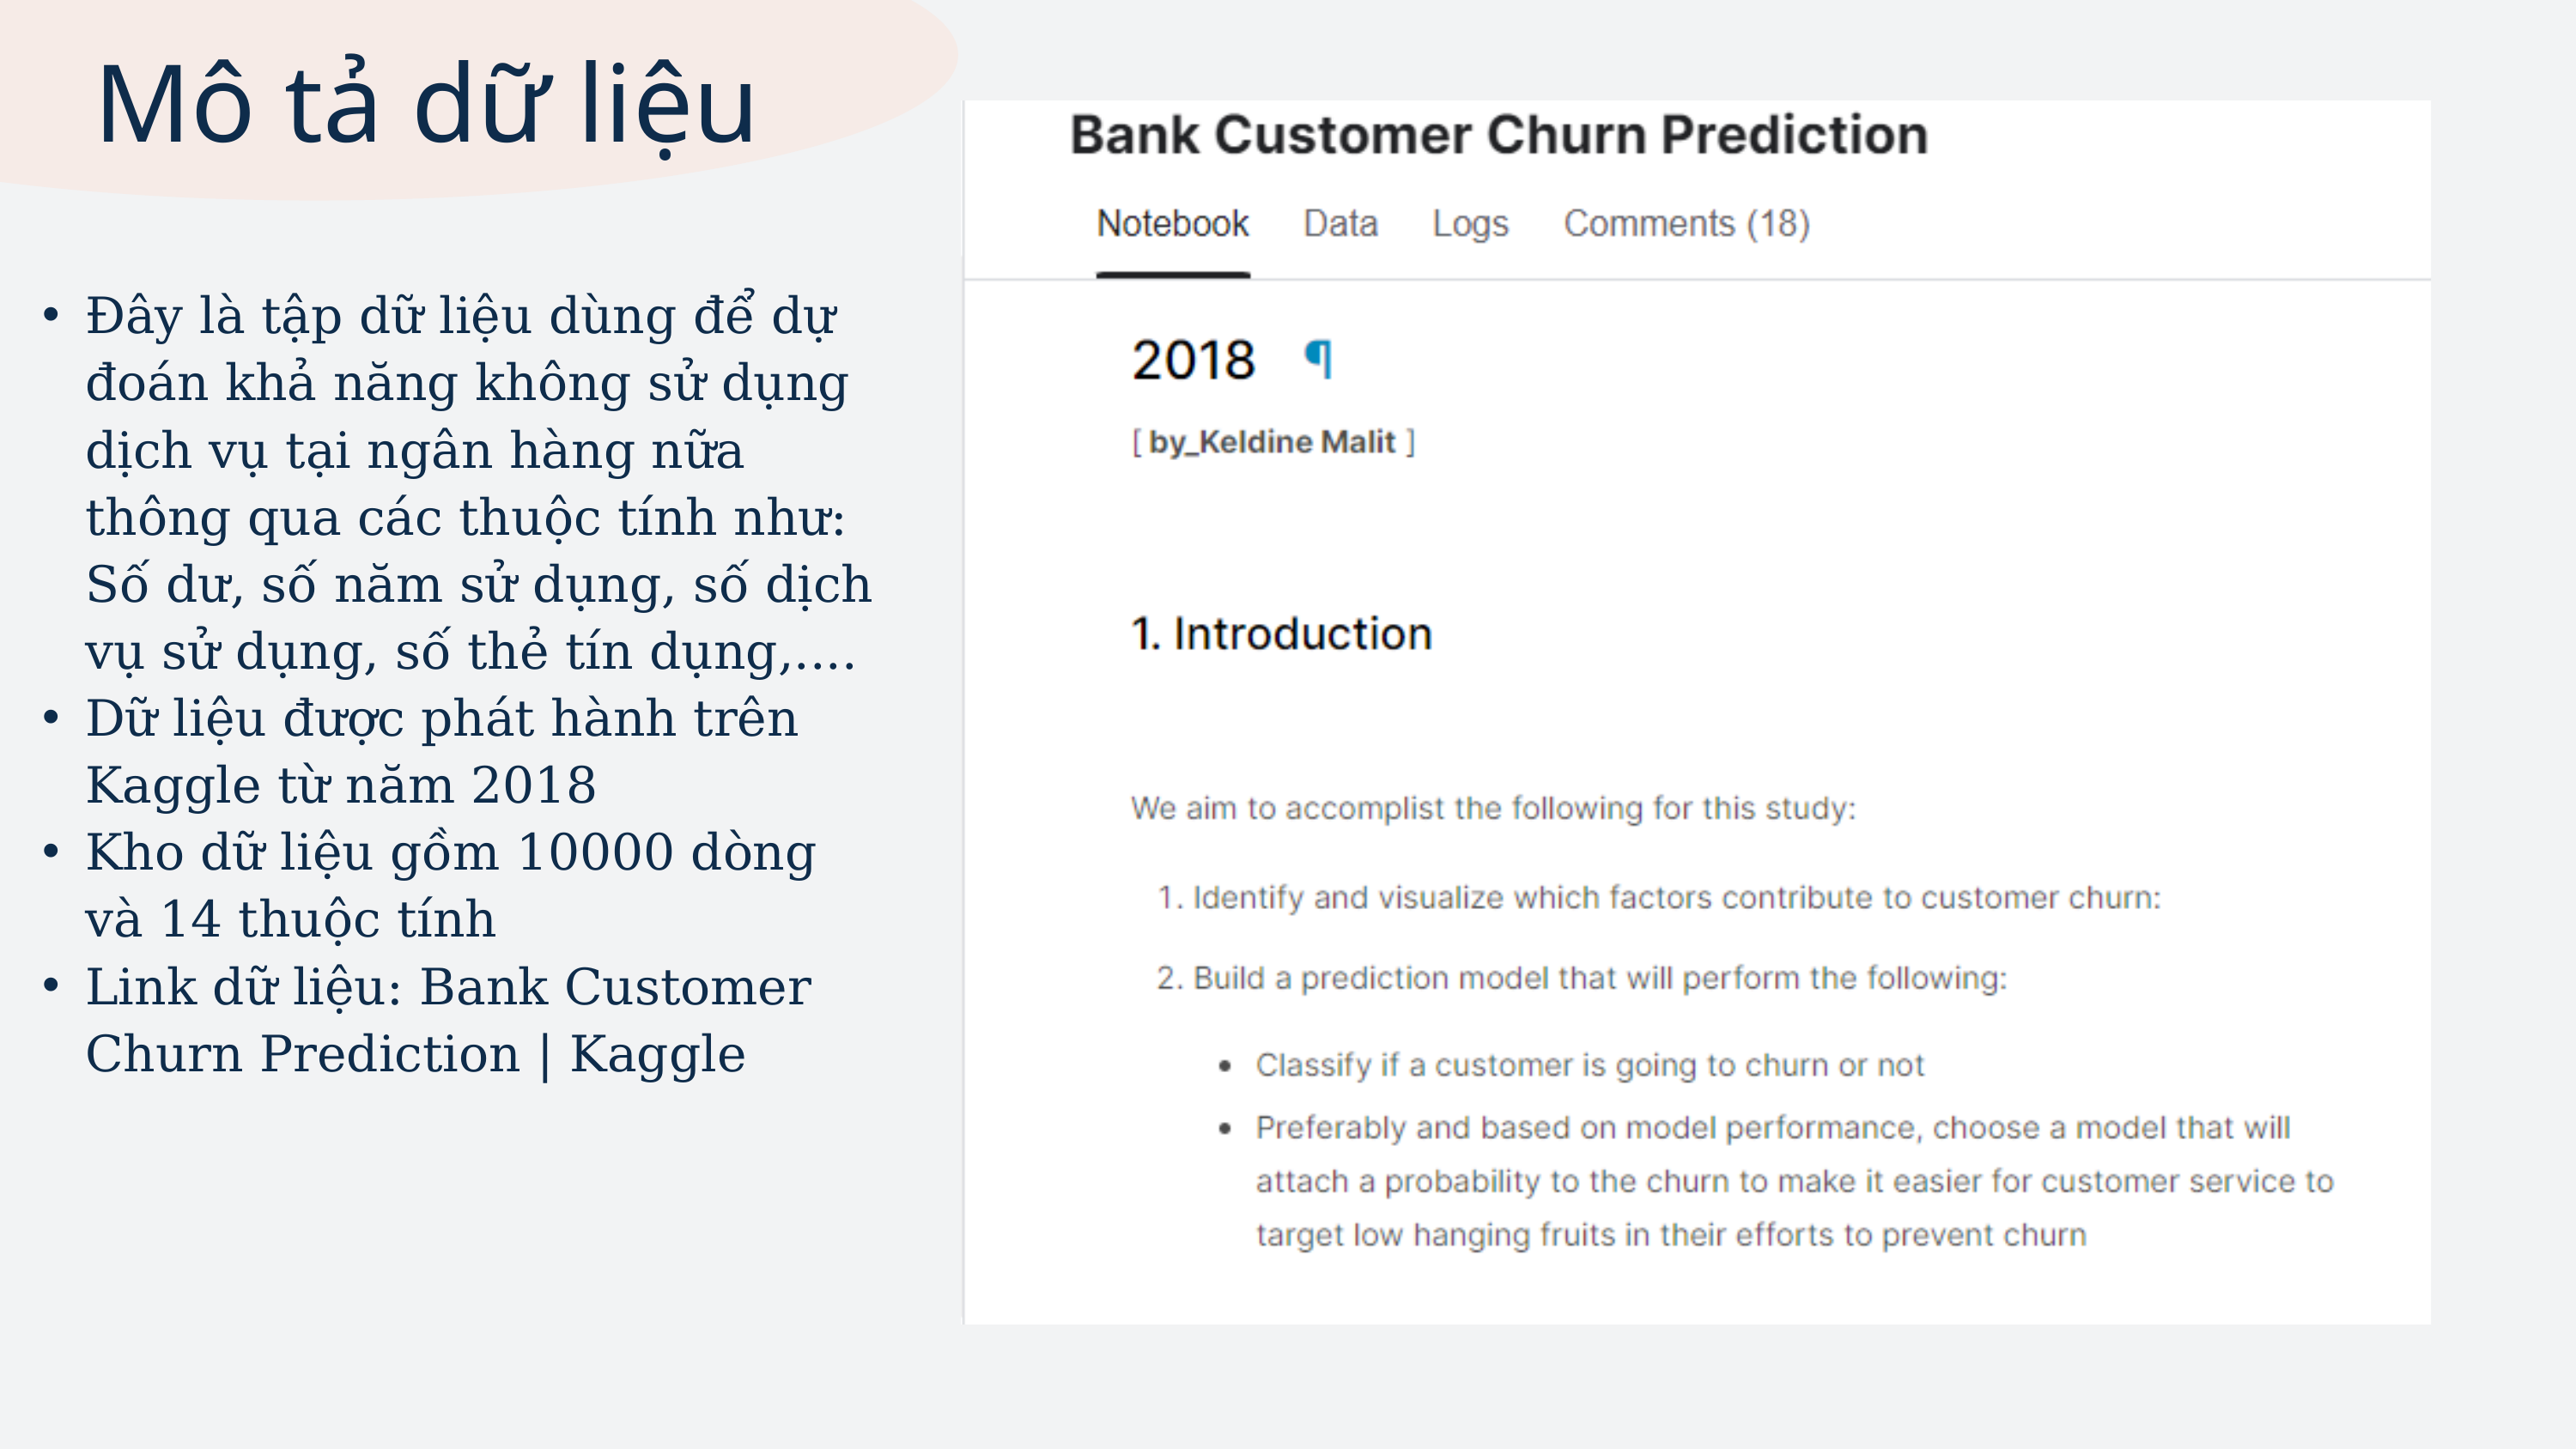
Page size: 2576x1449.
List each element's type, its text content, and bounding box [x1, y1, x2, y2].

text_box Đây là tập dữ liệu dùng để dự đoán khả năng không sử dụng dịch vụ tại ngân hàng nữa thông qua các thuộc tính như: Số dư, số năm sử dụng, số dịch vụ sử dụng, số thẻ tín dụng,.... Dữ liệu được phát hành trên Kaggle từ năm 2018 Kho dữ liệu gồm 10000 dòng và 14 thuộc tính Link dữ liệu: Bank Customer Churn Prediction | Kaggle [0, 276, 890, 1149]
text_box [0, 0, 962, 201]
picture [960, 100, 2432, 1325]
